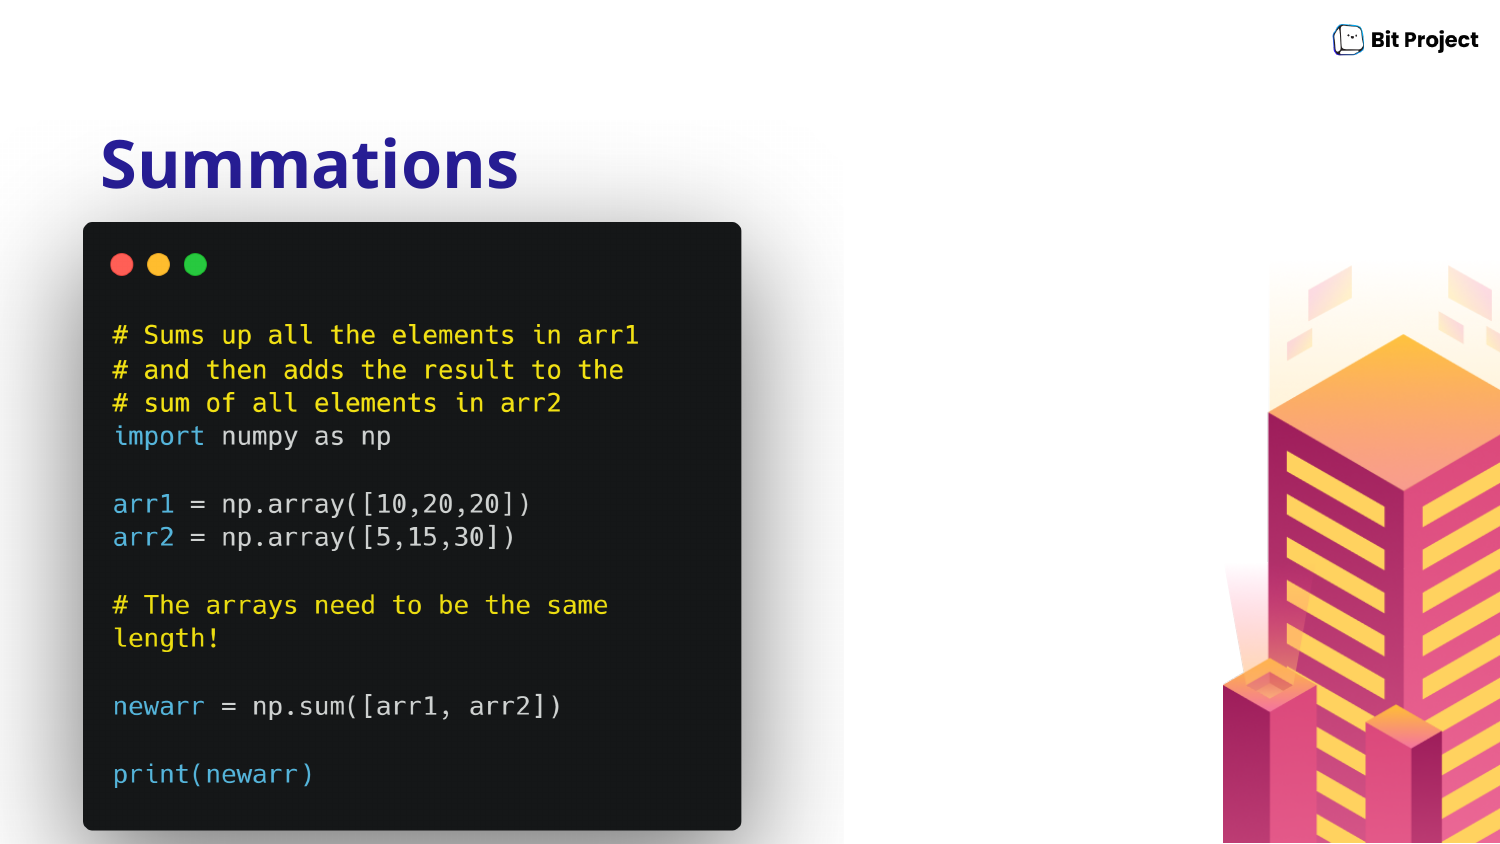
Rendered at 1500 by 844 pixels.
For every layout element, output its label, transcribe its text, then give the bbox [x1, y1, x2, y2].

picture [1332, 23, 1483, 56]
picture [0, 120, 844, 844]
picture [1223, 247, 1500, 843]
title Summations [85, 107, 1075, 227]
